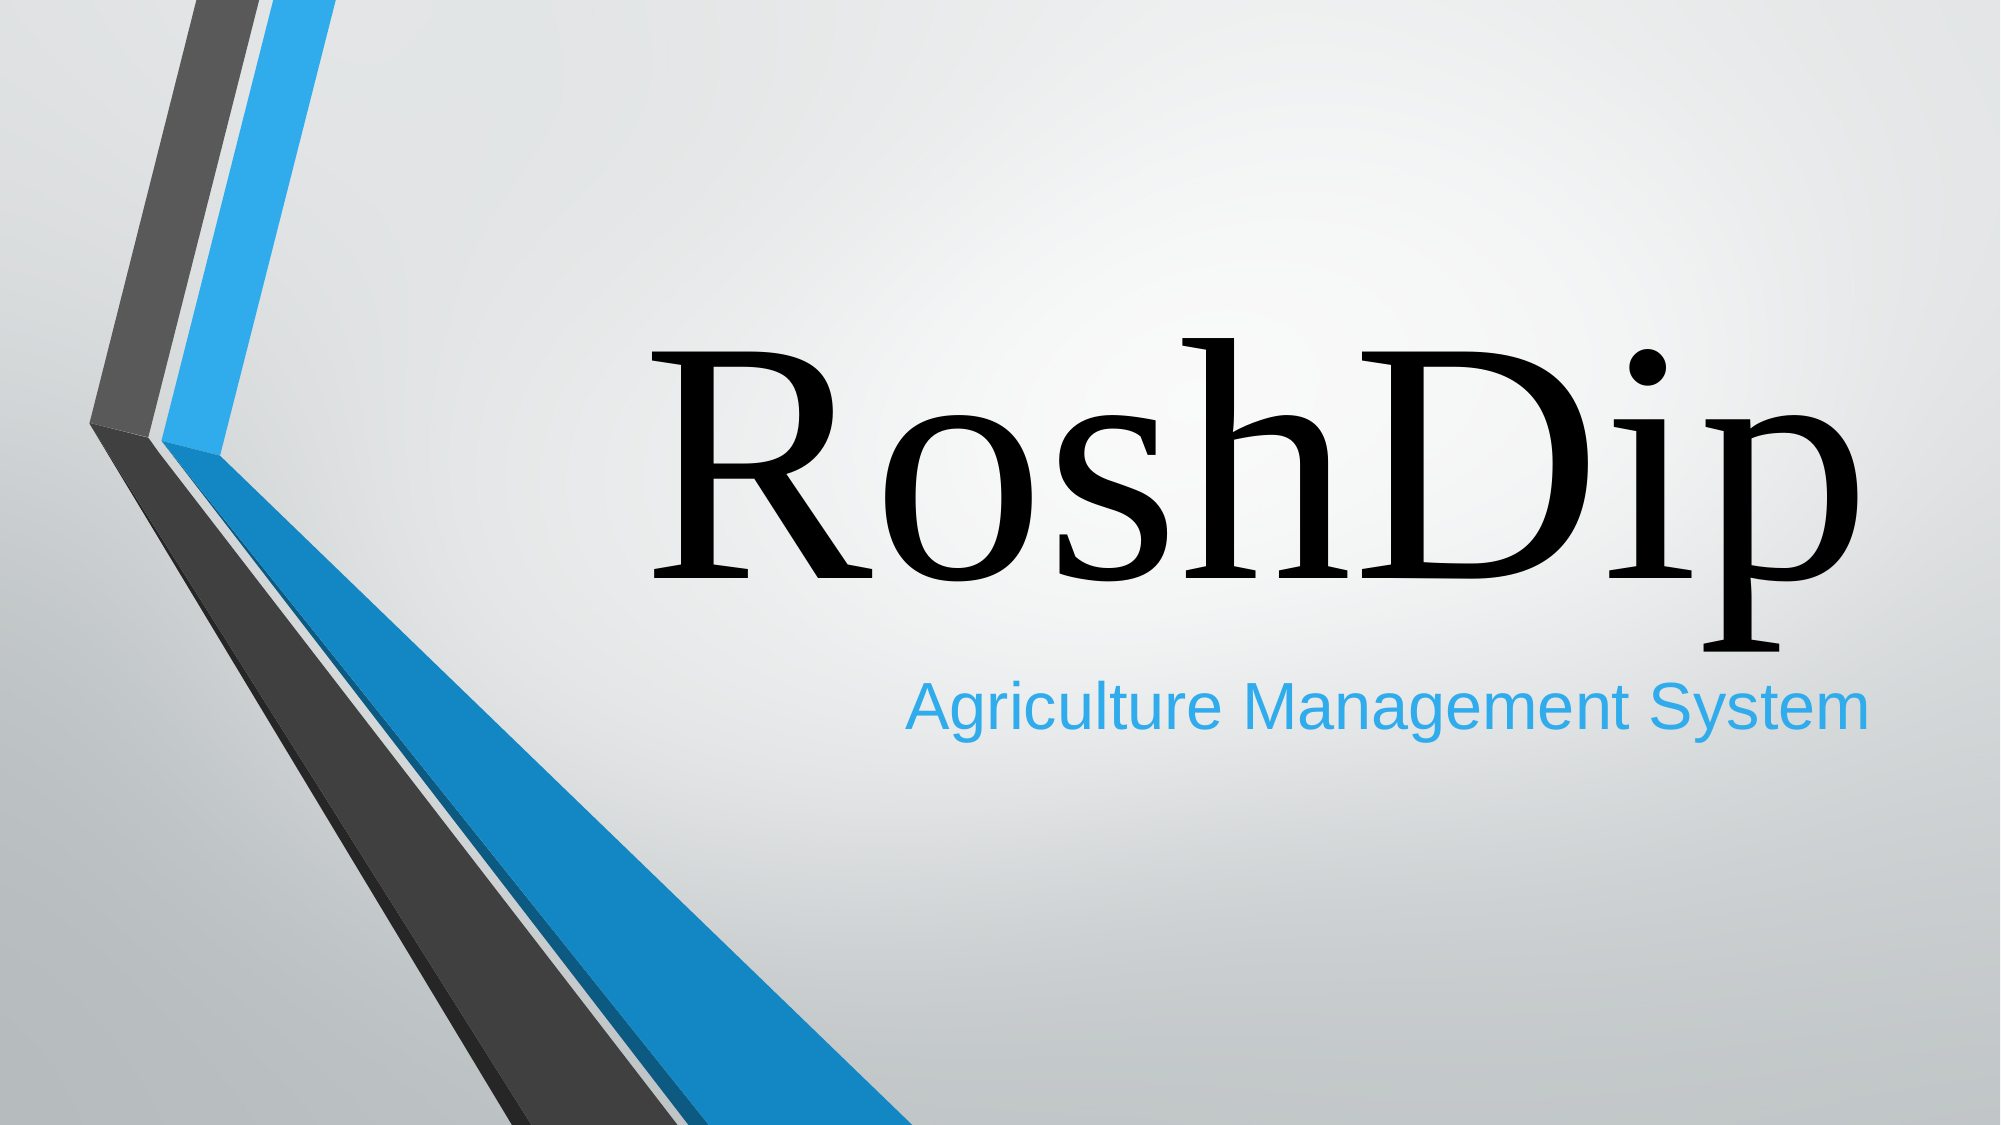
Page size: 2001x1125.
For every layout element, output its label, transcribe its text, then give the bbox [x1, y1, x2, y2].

title RoshDip [480, 226, 1887, 656]
subtitle Agriculture Management System [740, 655, 1887, 884]
